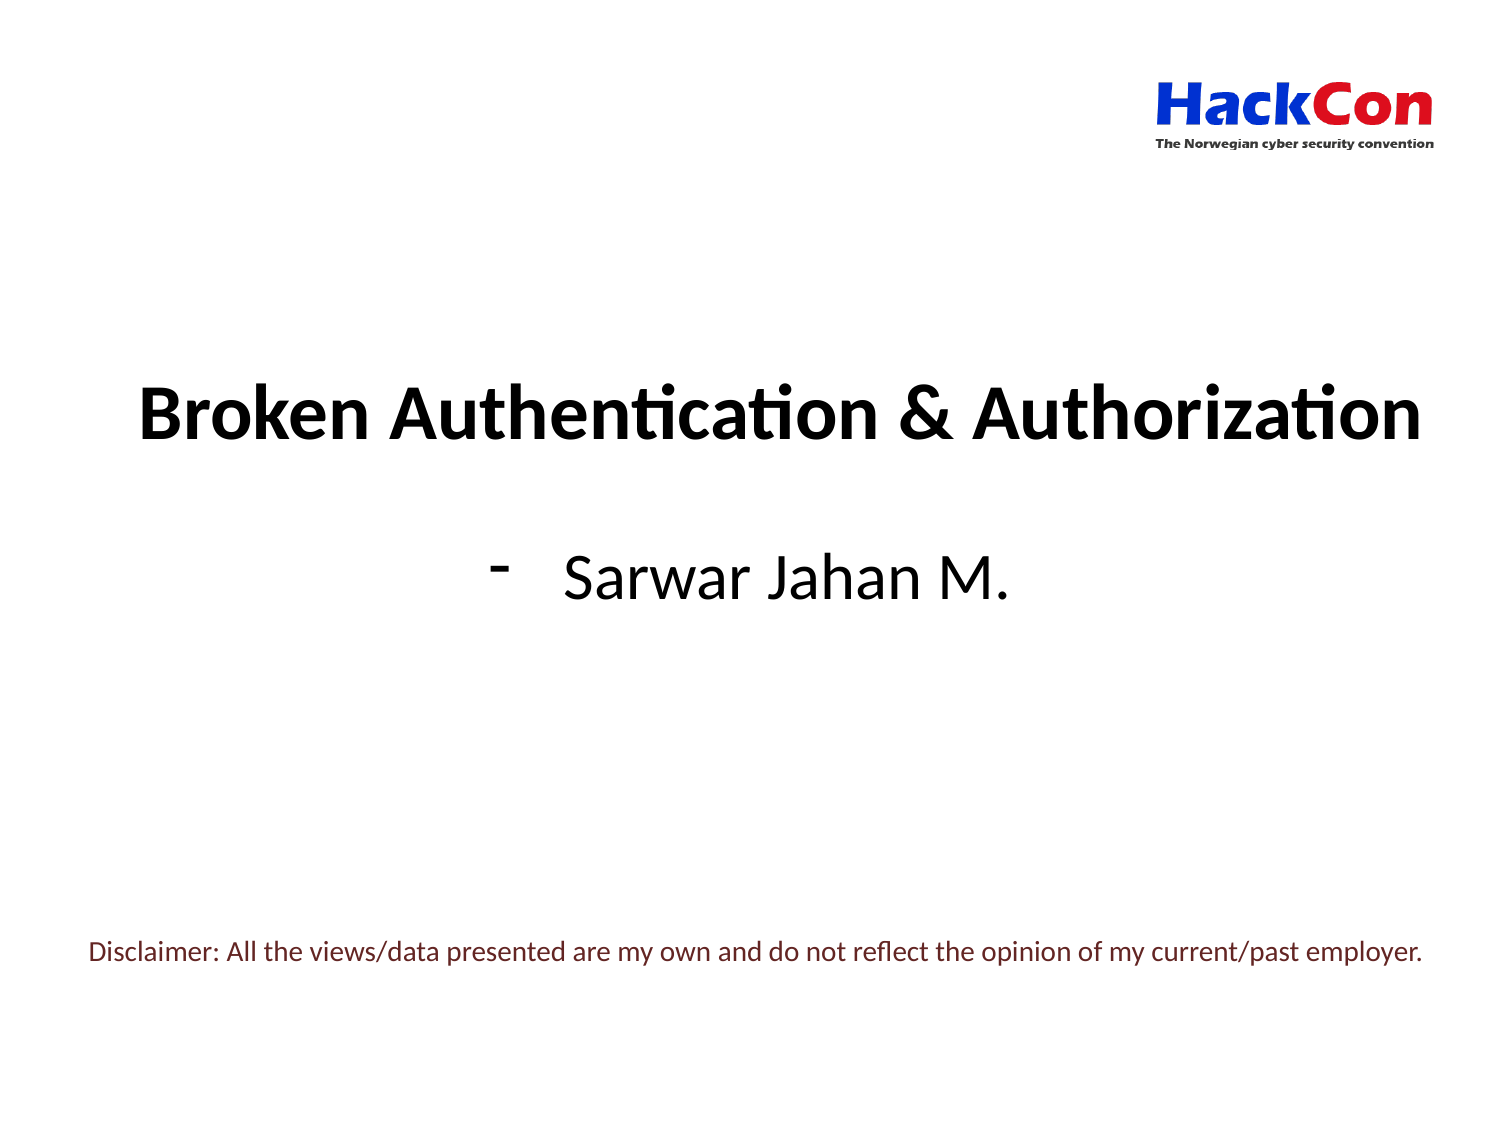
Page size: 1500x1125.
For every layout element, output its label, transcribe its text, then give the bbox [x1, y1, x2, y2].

subtitle Sarwar Jahan M. [225, 525, 1275, 675]
title Broken Authentication & Authorization [112, 287, 1450, 529]
text_box Disclaimer: All the views/data presented are my own and do not reflect the opinion of my current/past employer. [37, 924, 1475, 975]
picture [1137, 74, 1451, 150]
